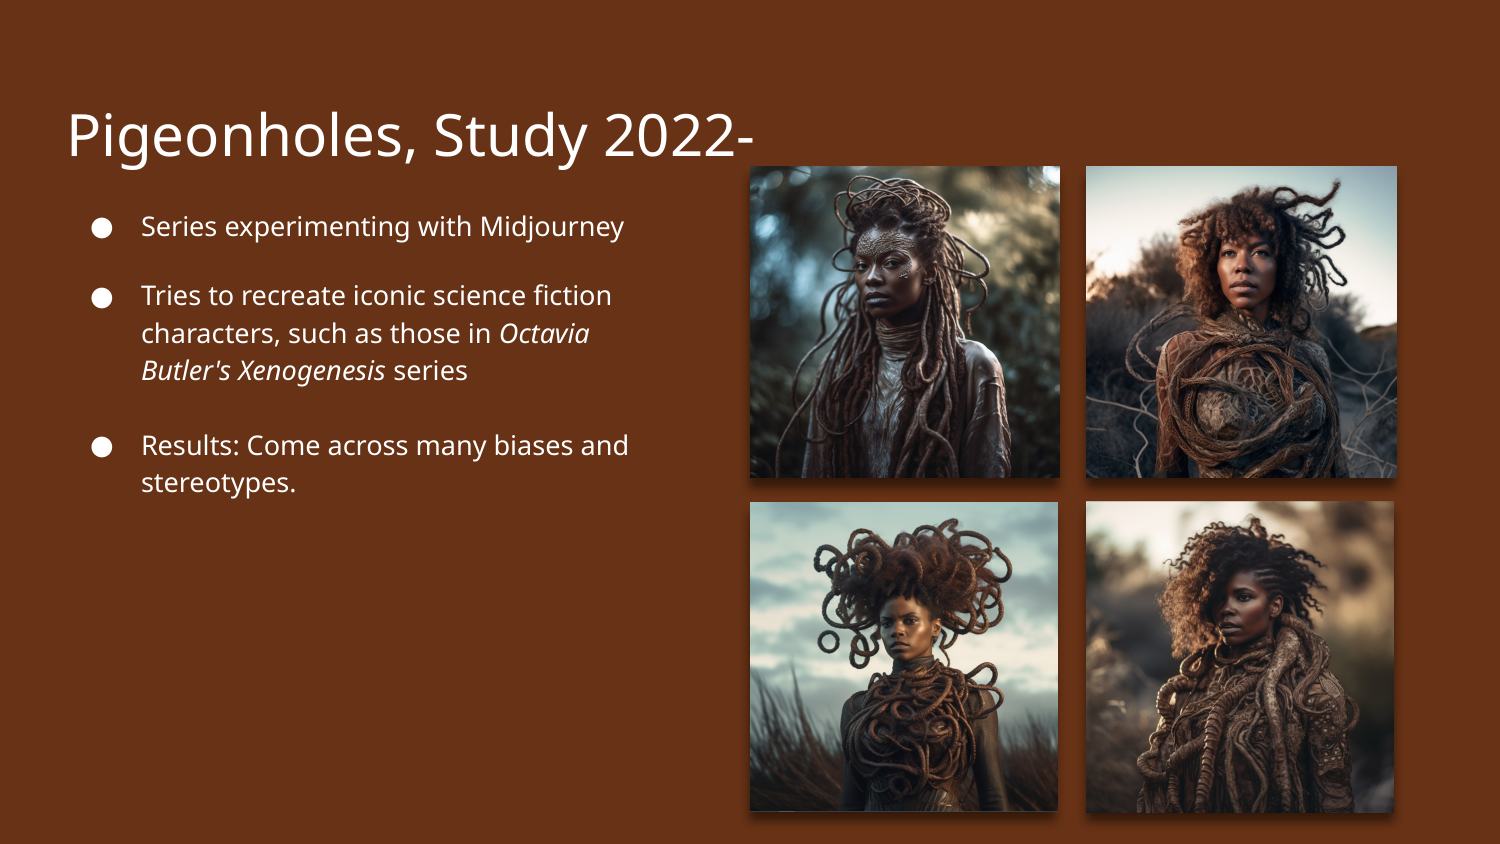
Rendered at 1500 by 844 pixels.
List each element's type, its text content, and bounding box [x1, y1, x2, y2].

list Series experimenting with Midjourney Tries to recreate iconic science fiction characters, such as those in Octavia Butler's Xenogenesis series Results: Come across many biases and stereotypes. [51, 189, 683, 484]
picture [1086, 501, 1395, 813]
title Pigeonholes, Study 2022- [51, 72, 1449, 167]
picture [1086, 166, 1397, 478]
picture [749, 502, 1058, 812]
picture [749, 166, 1060, 478]
